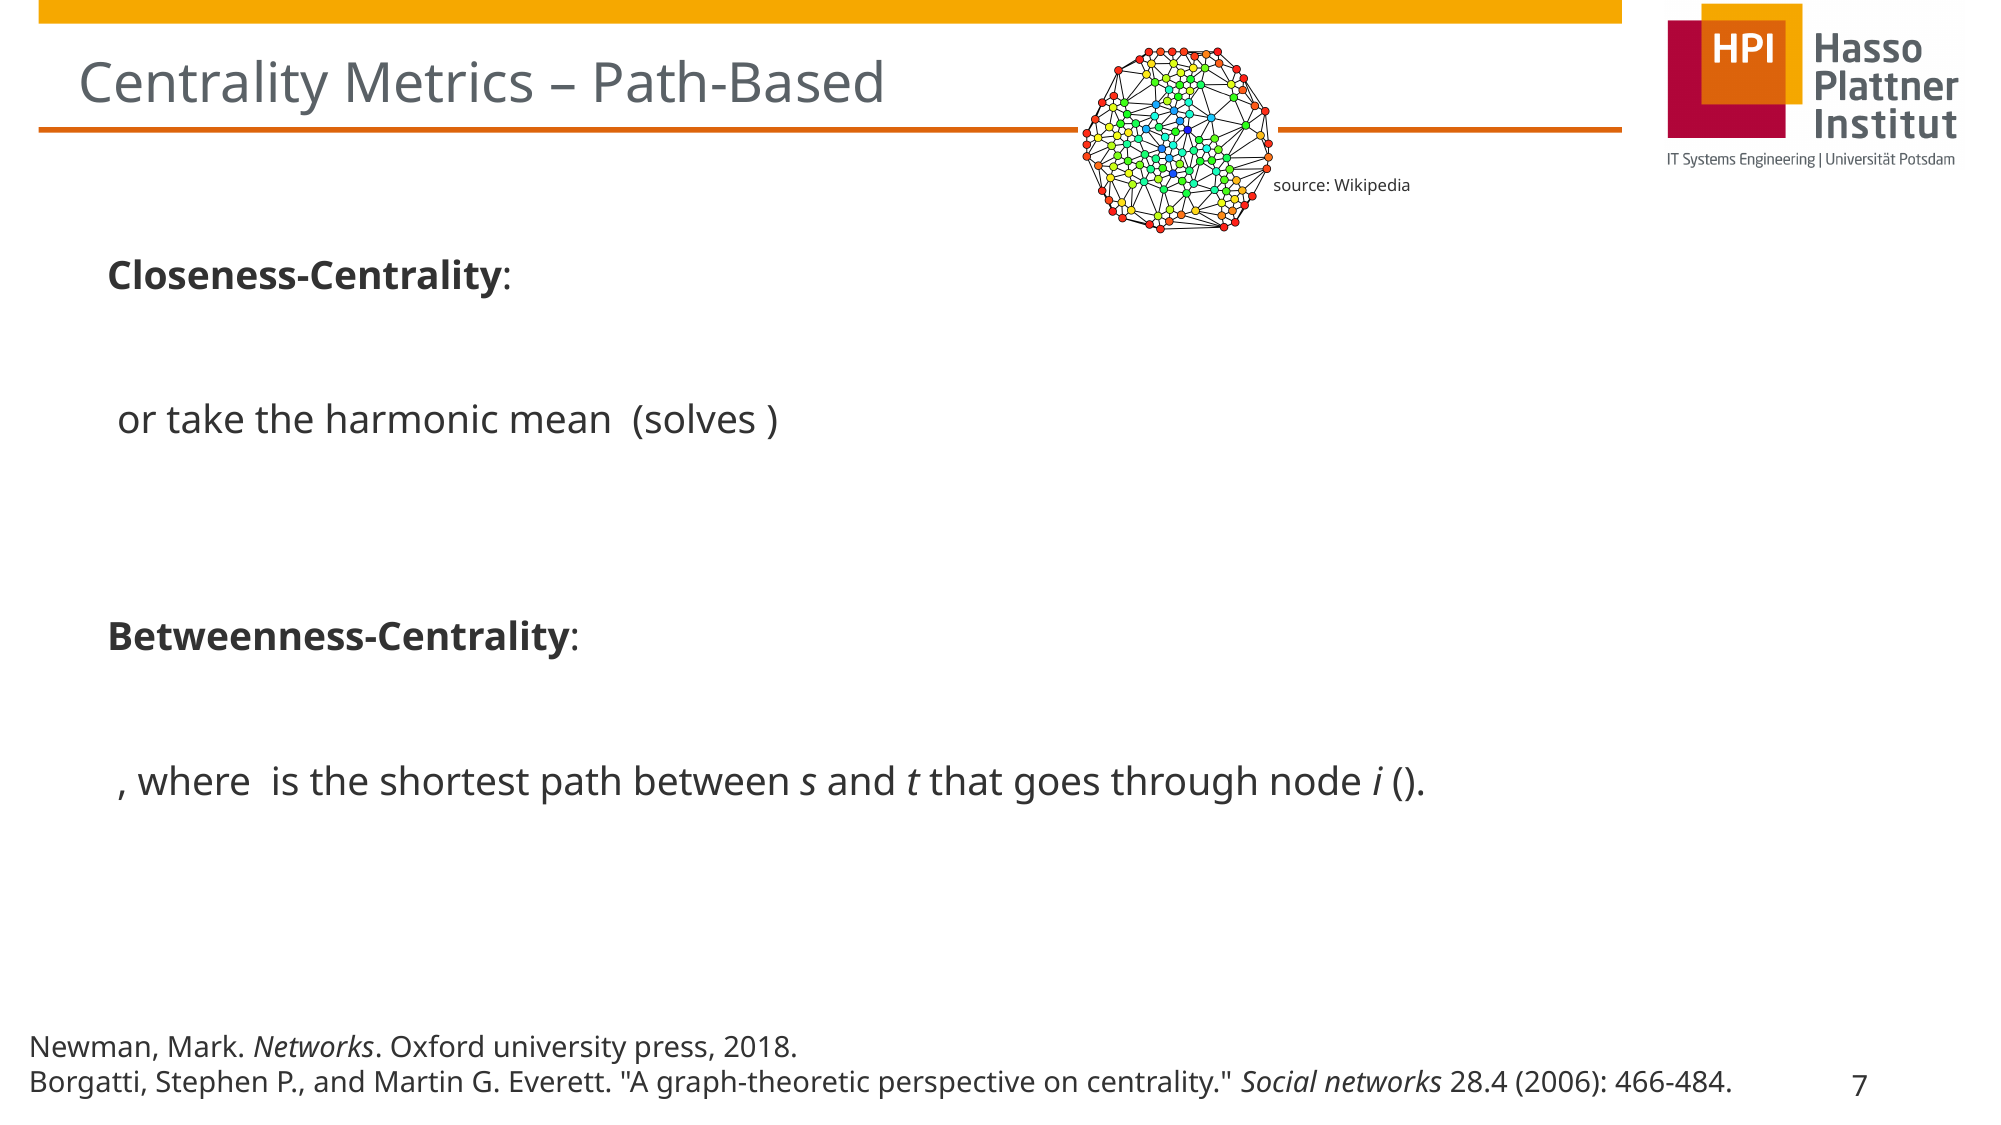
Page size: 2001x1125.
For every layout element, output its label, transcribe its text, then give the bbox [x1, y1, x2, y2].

picture [1664, 0, 1965, 170]
picture [1081, 46, 1274, 239]
text_box source: Wikipedia [1278, 174, 1437, 218]
text_box Newman, Mark. Networks. Oxford university press, 2018. Borgatti, Stephen P., and Martin G. Everett. "A graph-theoretic perspective on centrality." Social networks 28.4 (2006): 466-484. [14, 1021, 1975, 1106]
title Centrality Metrics – Path-Based [78, 23, 1583, 115]
